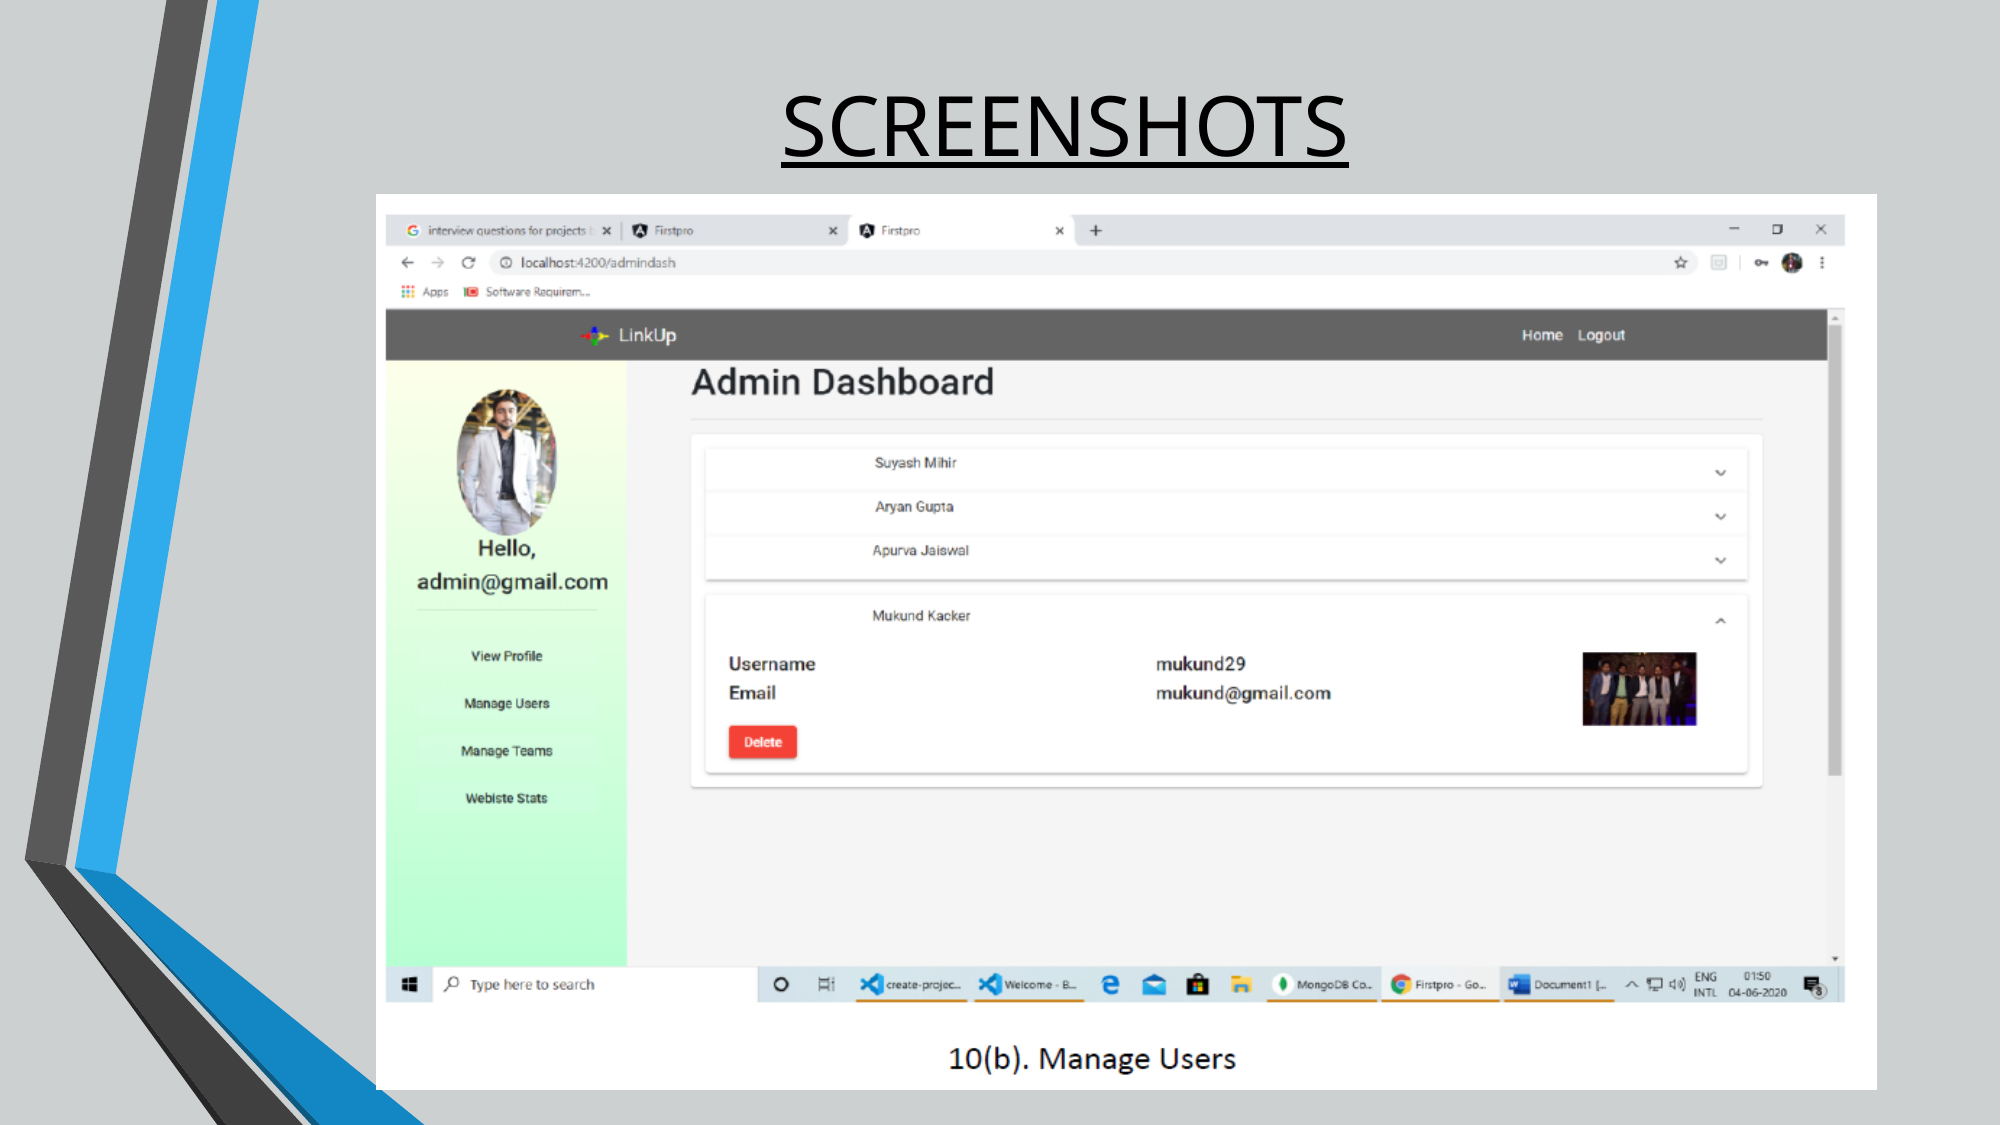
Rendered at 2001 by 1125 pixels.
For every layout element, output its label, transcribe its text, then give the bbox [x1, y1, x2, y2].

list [376, 194, 1878, 1090]
title SCREENSHOTS [243, 37, 1887, 209]
